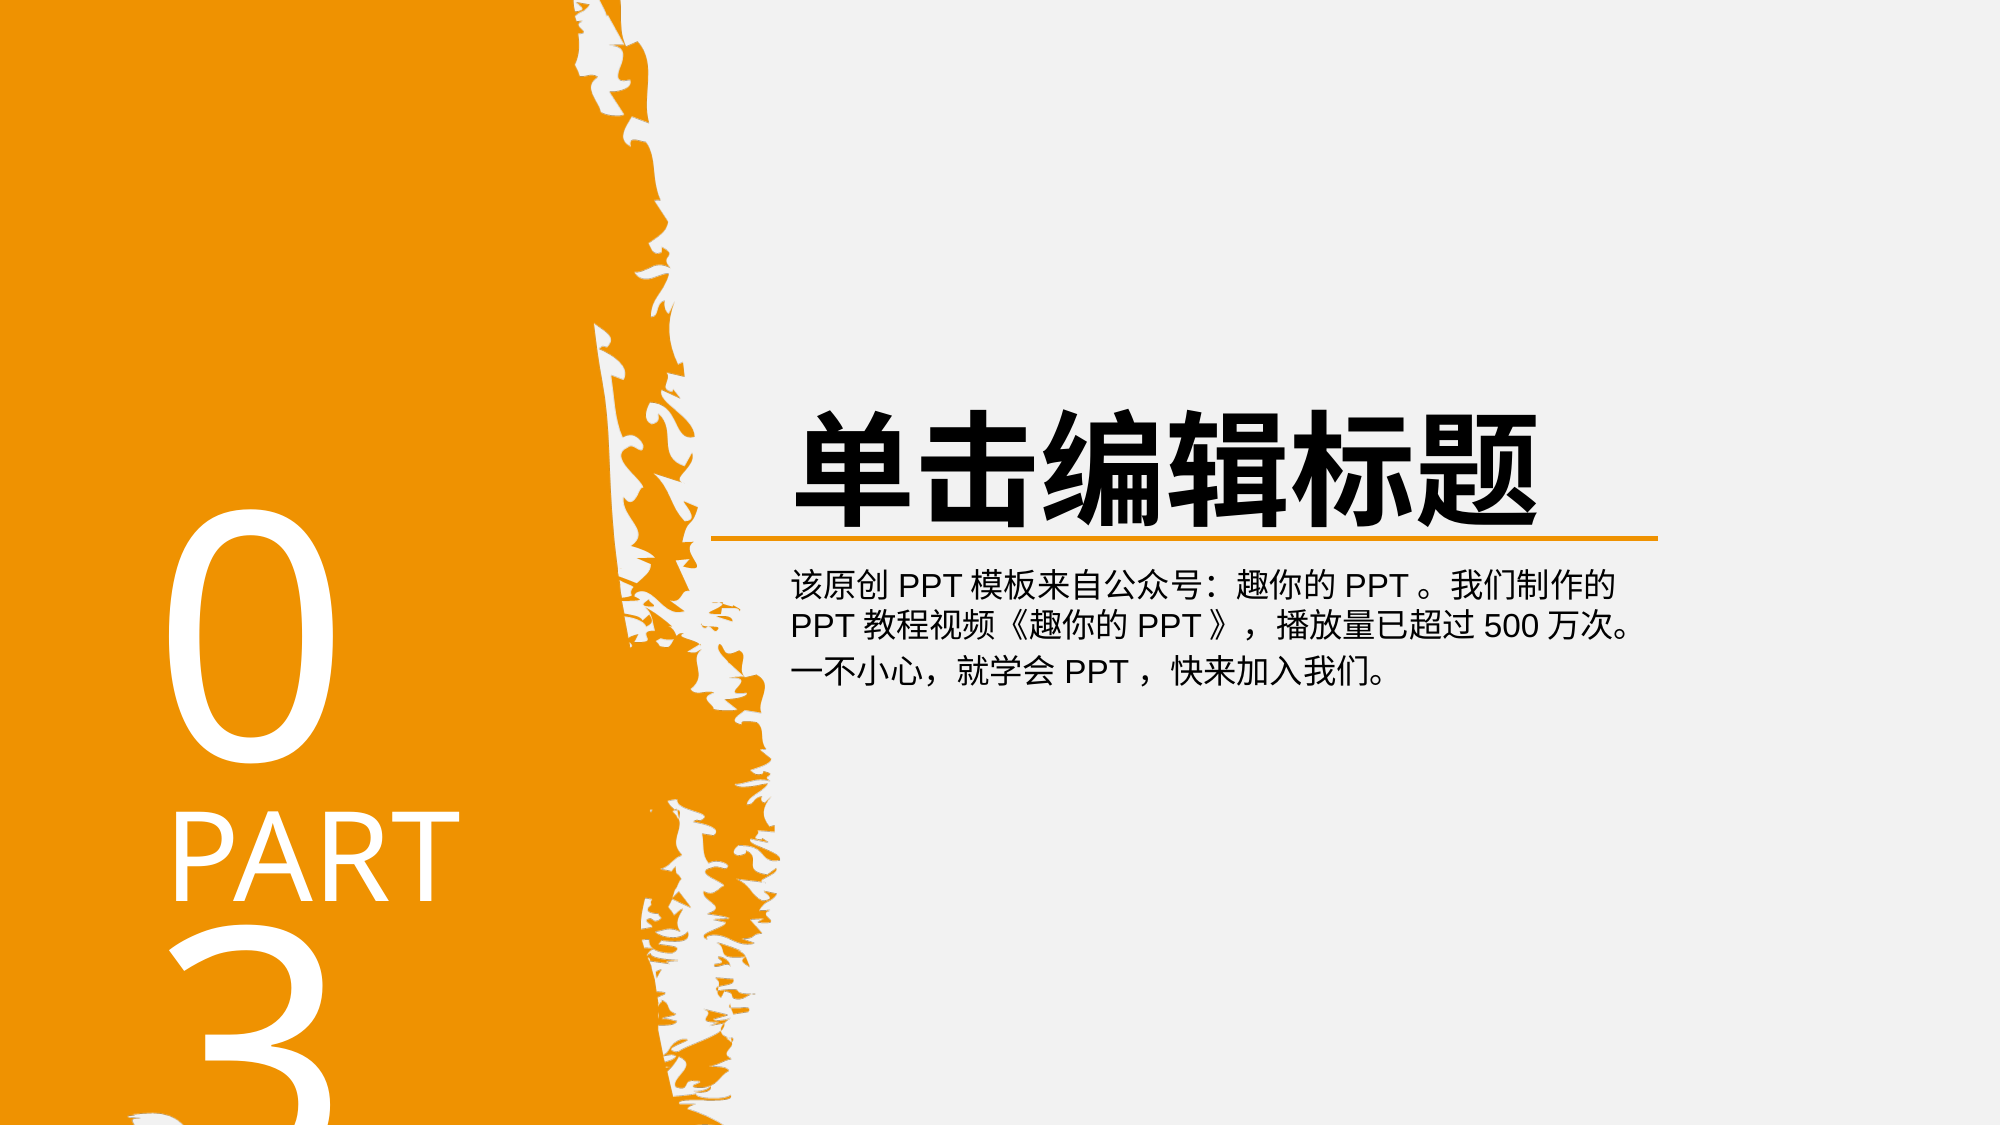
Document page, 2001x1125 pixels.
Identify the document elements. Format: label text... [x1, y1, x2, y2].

text_box 单击编辑标题 [790, 391, 1886, 542]
picture [0, 0, 781, 1125]
text_box 该原创PPT模板来自公众号：趣你的PPT。我们制作的PPT教程视频《趣你的PPT》，播放量已超过500万次。 一不小心，就学会PPT，快来加入我们。 [790, 564, 1638, 691]
